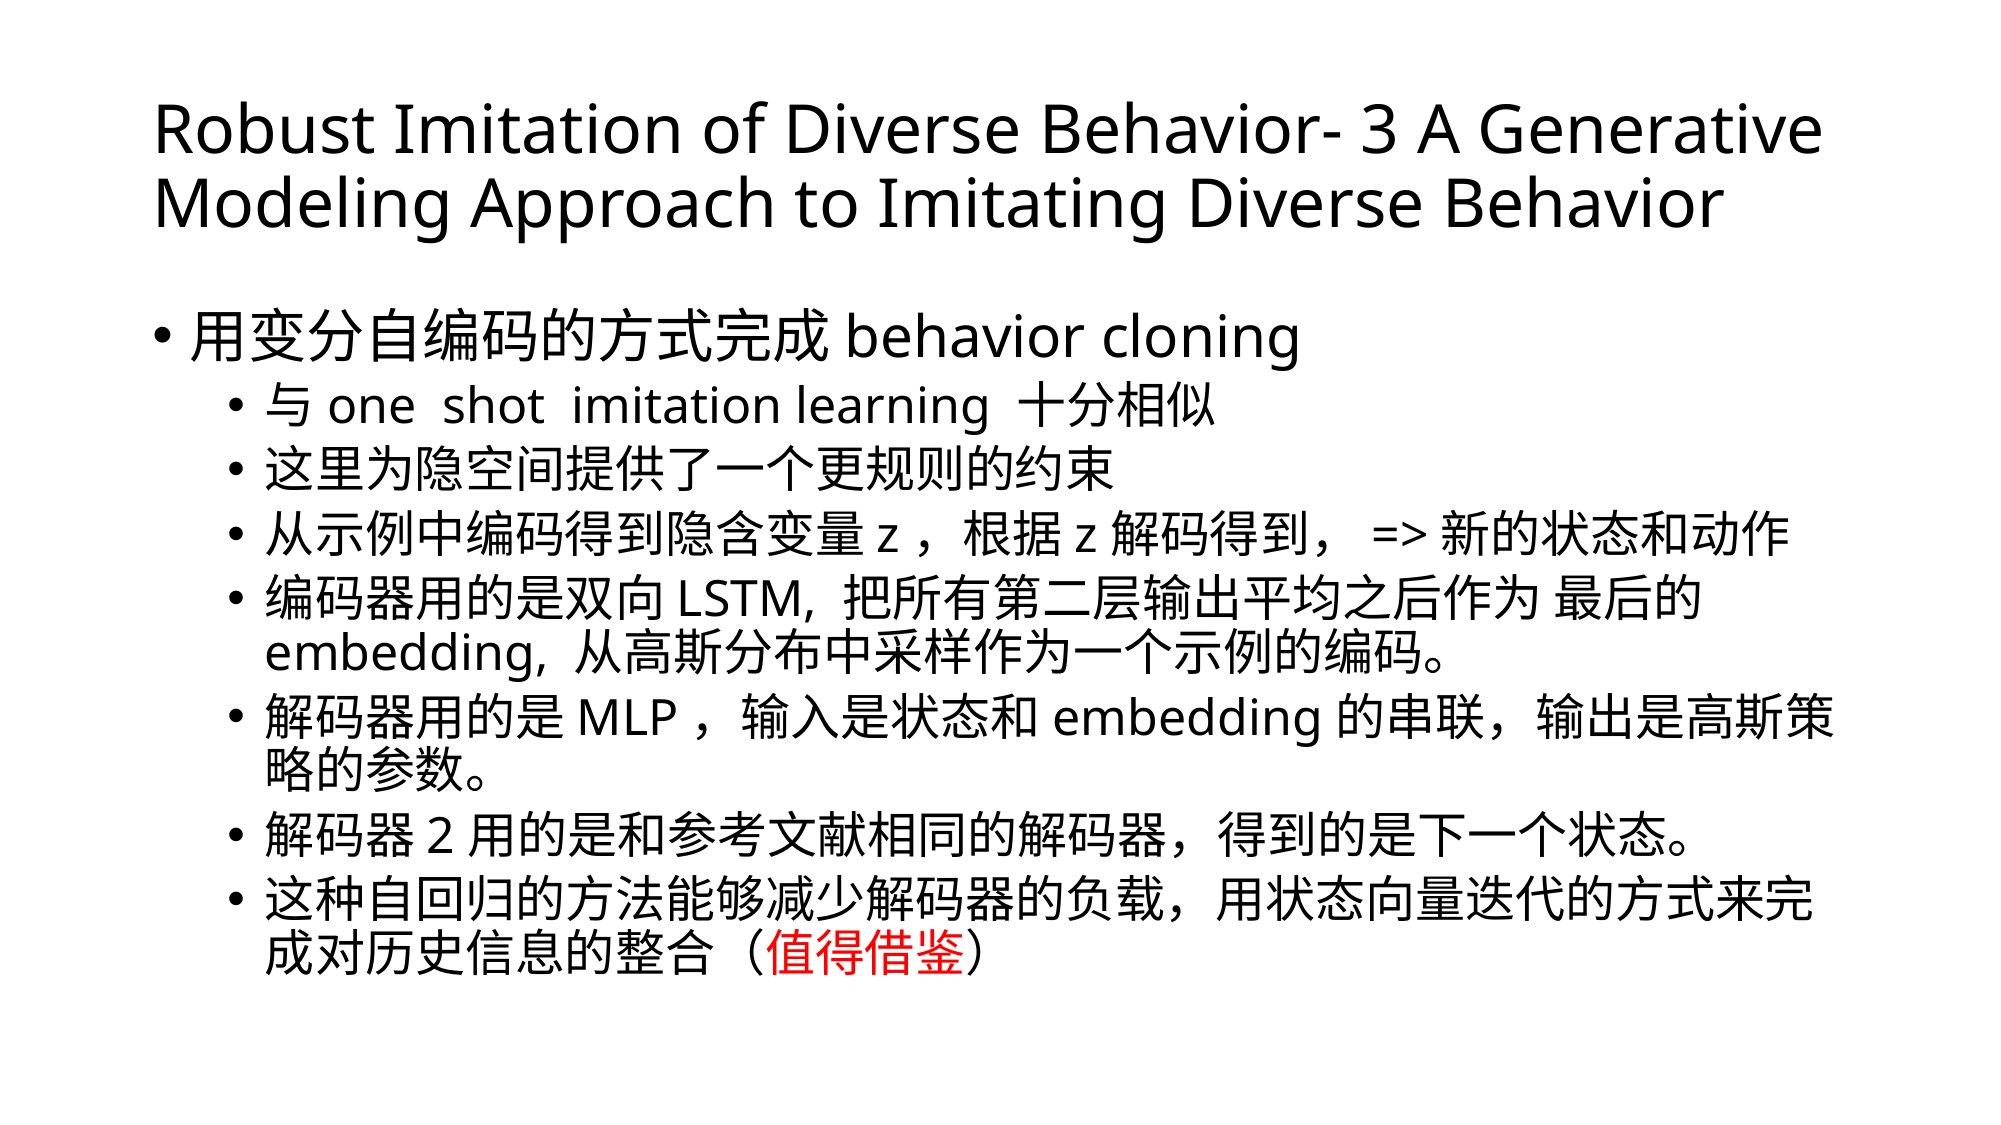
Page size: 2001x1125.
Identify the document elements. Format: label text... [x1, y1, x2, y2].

title Robust Imitation of Diverse Behavior- 3 A Generative Modeling Approach to Imitating Diverse Behavior [137, 59, 1863, 278]
list 用变分自编码的方式完成behavior cloning 与one shot imitation learning 十分相似 这里为隐空间提供了一个更规则的约束 从示例中编码得到隐含变量z，根据z解码得到，=>新的状态和动作 编码器用的是双向LSTM, 把所有第二层输出平均之后作为 最后的 embedding, 从高斯分布中采样作为一个示例的编码。 解码器用的是MLP，输入是状态和embedding的串联，输出是高斯策略的参数。 解码器2用的是和参考文献相同的解码器，得到的是下一个状态。 这种自回归的方法能够减少解码器的负载，用状态向量迭代的方式来完成对历史信息的整合（值得借鉴） [137, 299, 1863, 1014]
